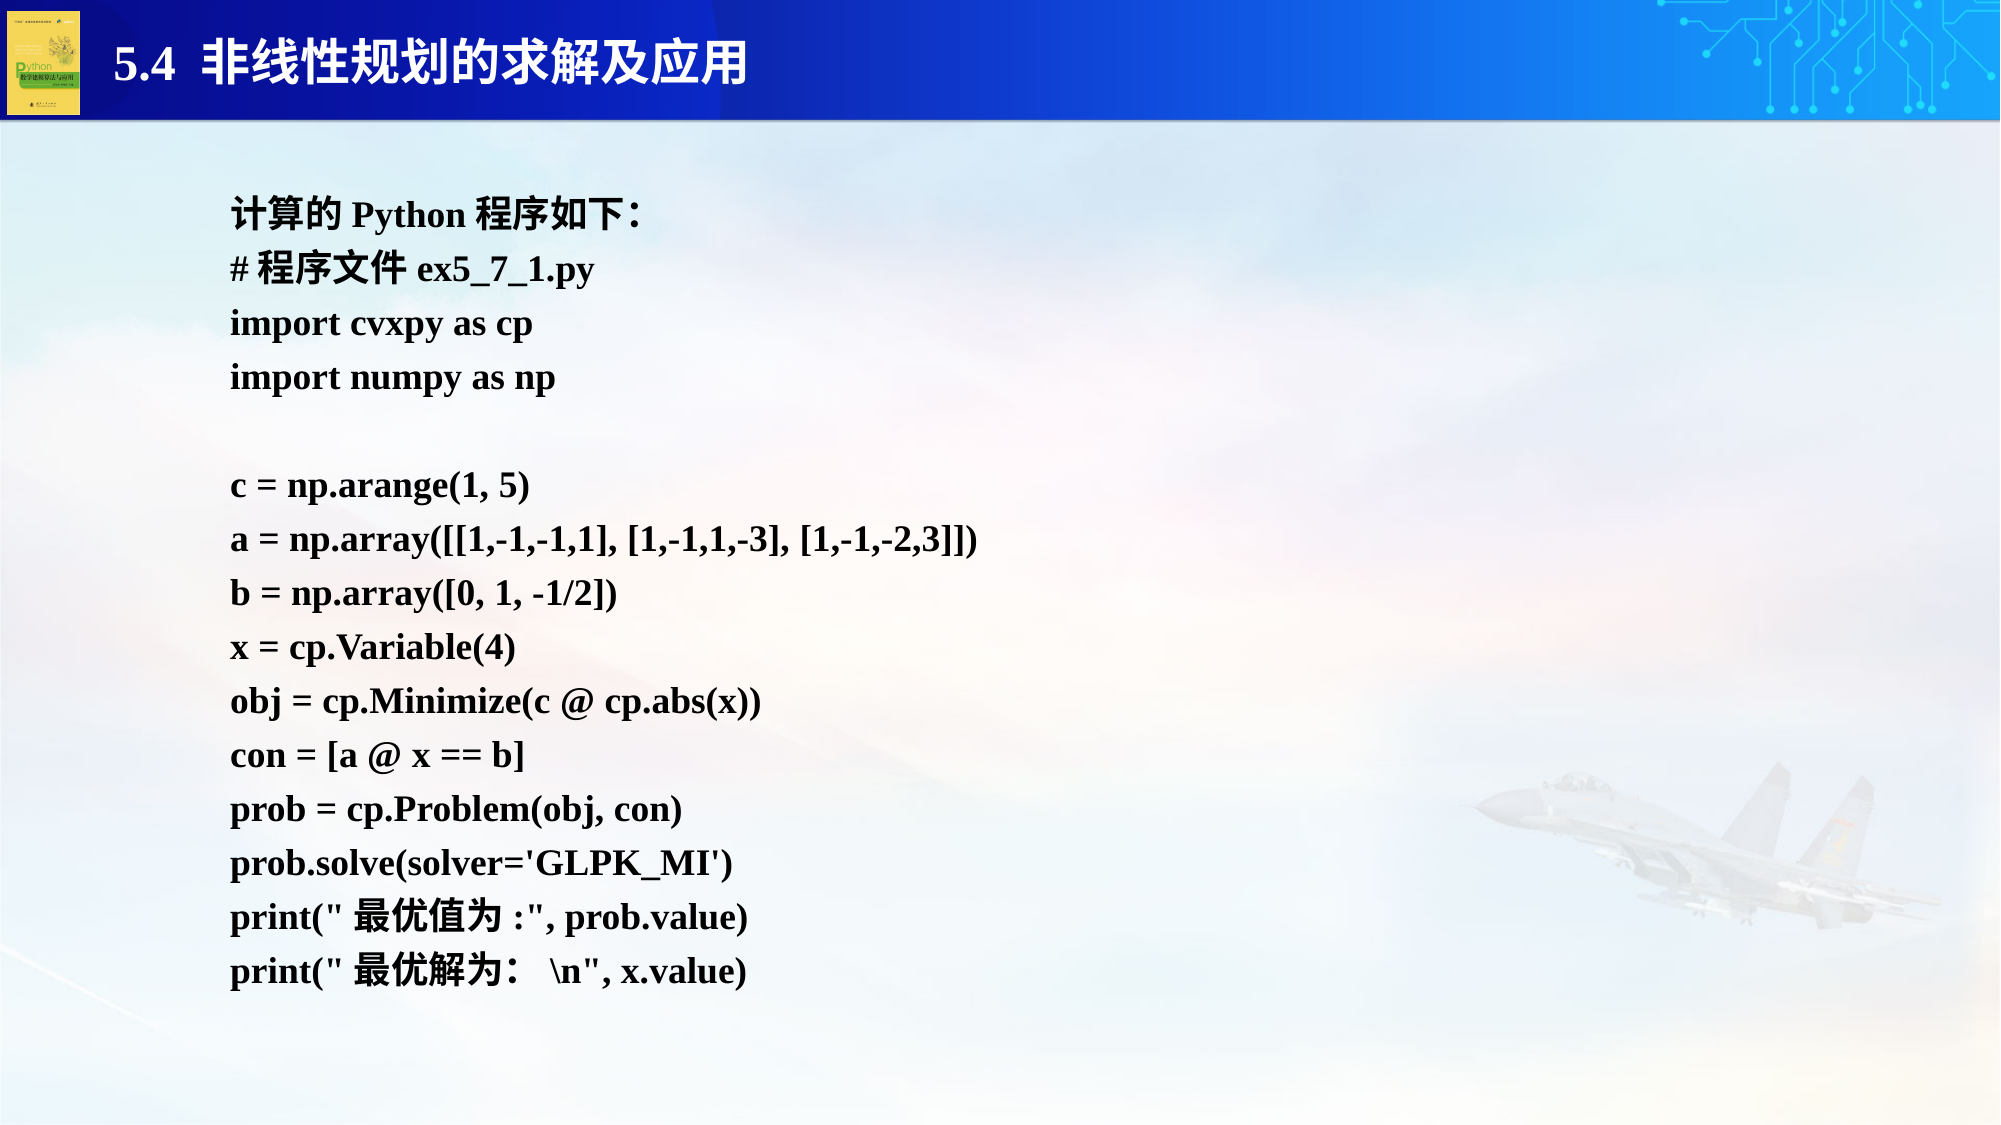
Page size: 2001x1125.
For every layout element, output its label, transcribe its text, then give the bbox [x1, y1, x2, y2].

list 计算的Python程序如下： #程序文件ex5_7_1.py import cvxpy as cp import numpy as np c = np.arange(1, 5) a = np.array([[1,-1,-1,1], [1,-1,1,-3], [1,-1,-2,3]]) b = np.array([0, 1, -1/2]) x = cp.Variable(4) obj = cp.Minimize(c @ cp.abs(x)) con = [a @ x == b] prob = cp.Problem(obj, con) prob.solve(solver='GLPK_MI') print("最优值为:", prob.value) print("最优解为：\n", x.value) [98, 173, 1942, 1068]
picture [0, 0, 2000, 1125]
